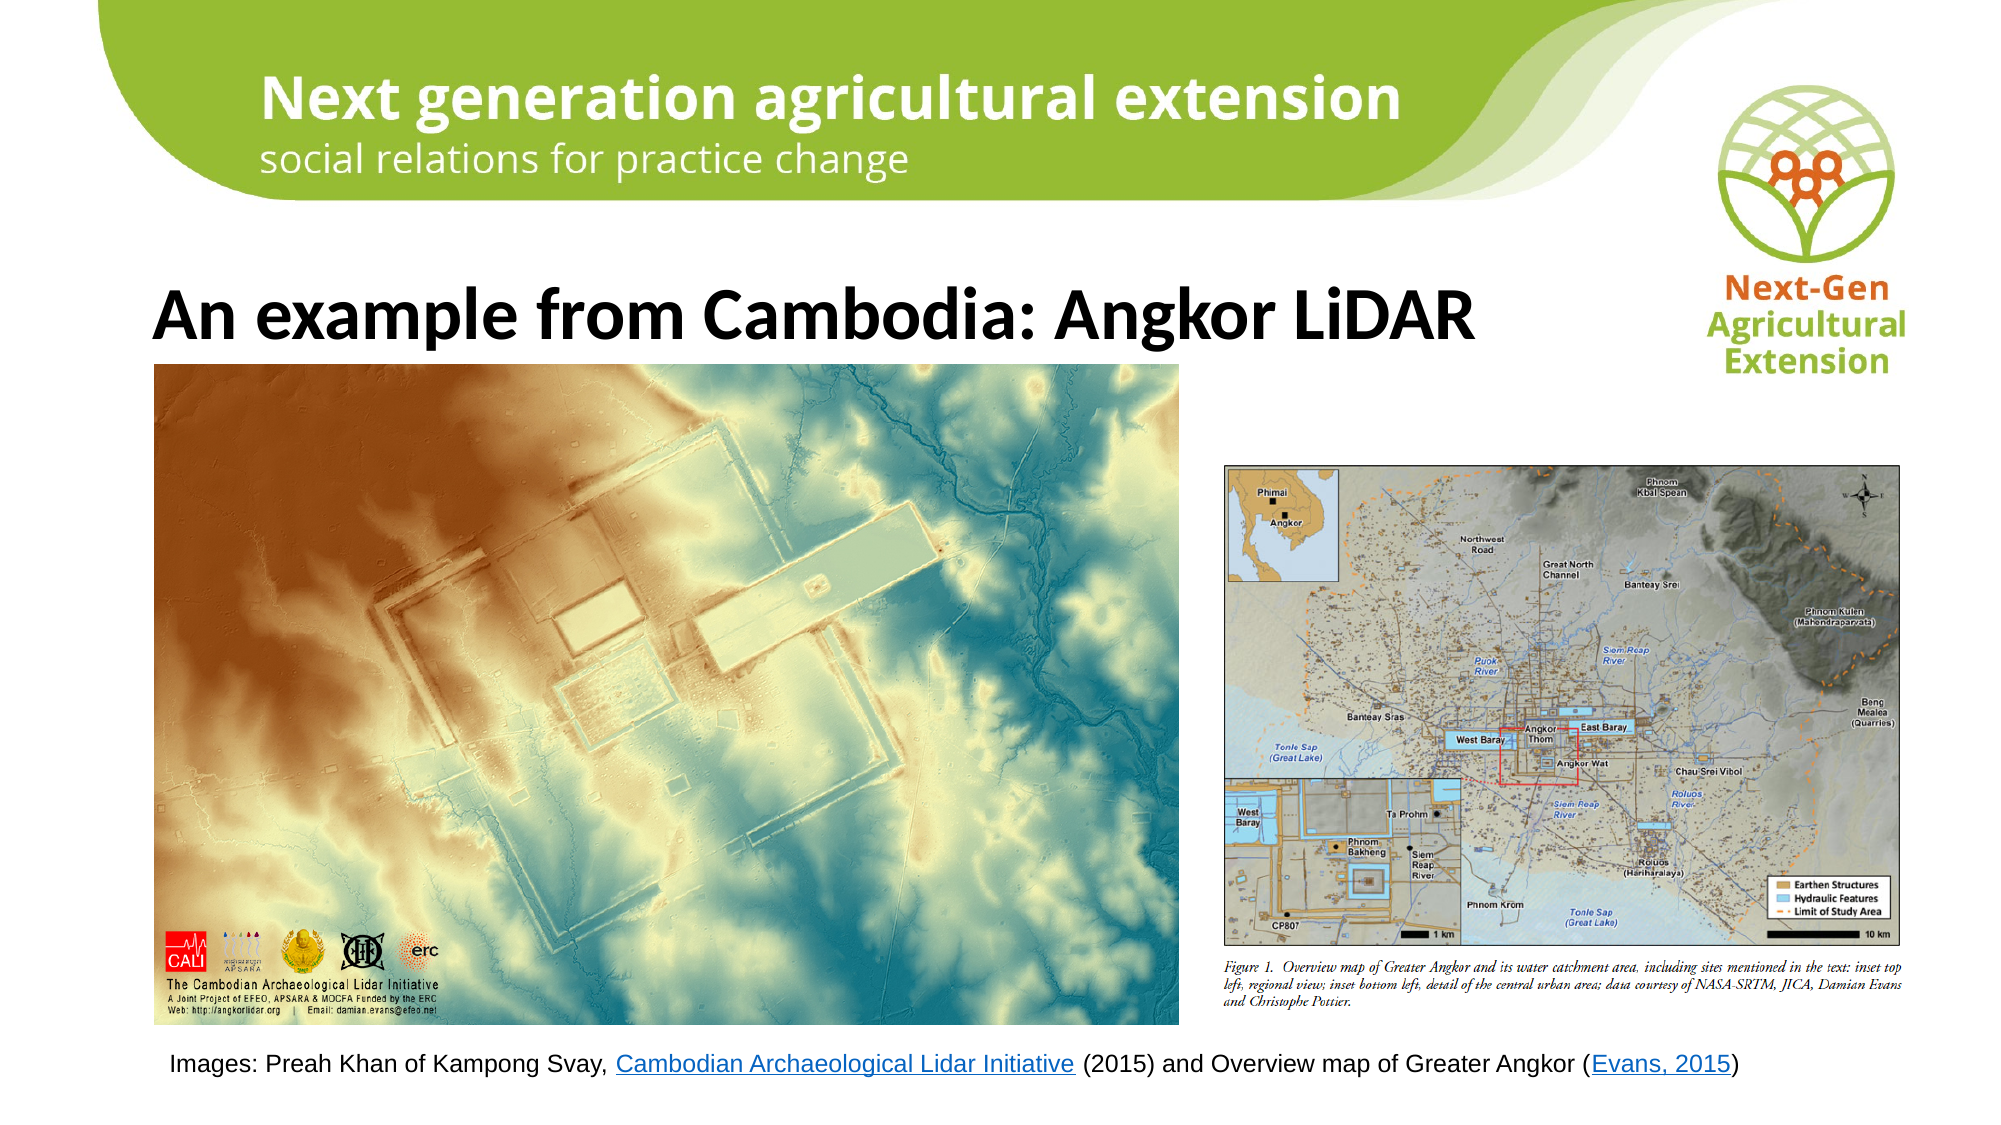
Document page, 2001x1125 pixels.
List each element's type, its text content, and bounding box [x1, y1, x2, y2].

picture [0, 0, 2000, 1026]
picture [1215, 456, 1910, 1014]
text_box Images: Preah Khan of Kampong Svay, Cambodian Archaeological Lidar Initiative (2015) and Overview map of Greater Angkor (Evans, 2015) [154, 1040, 1910, 1085]
